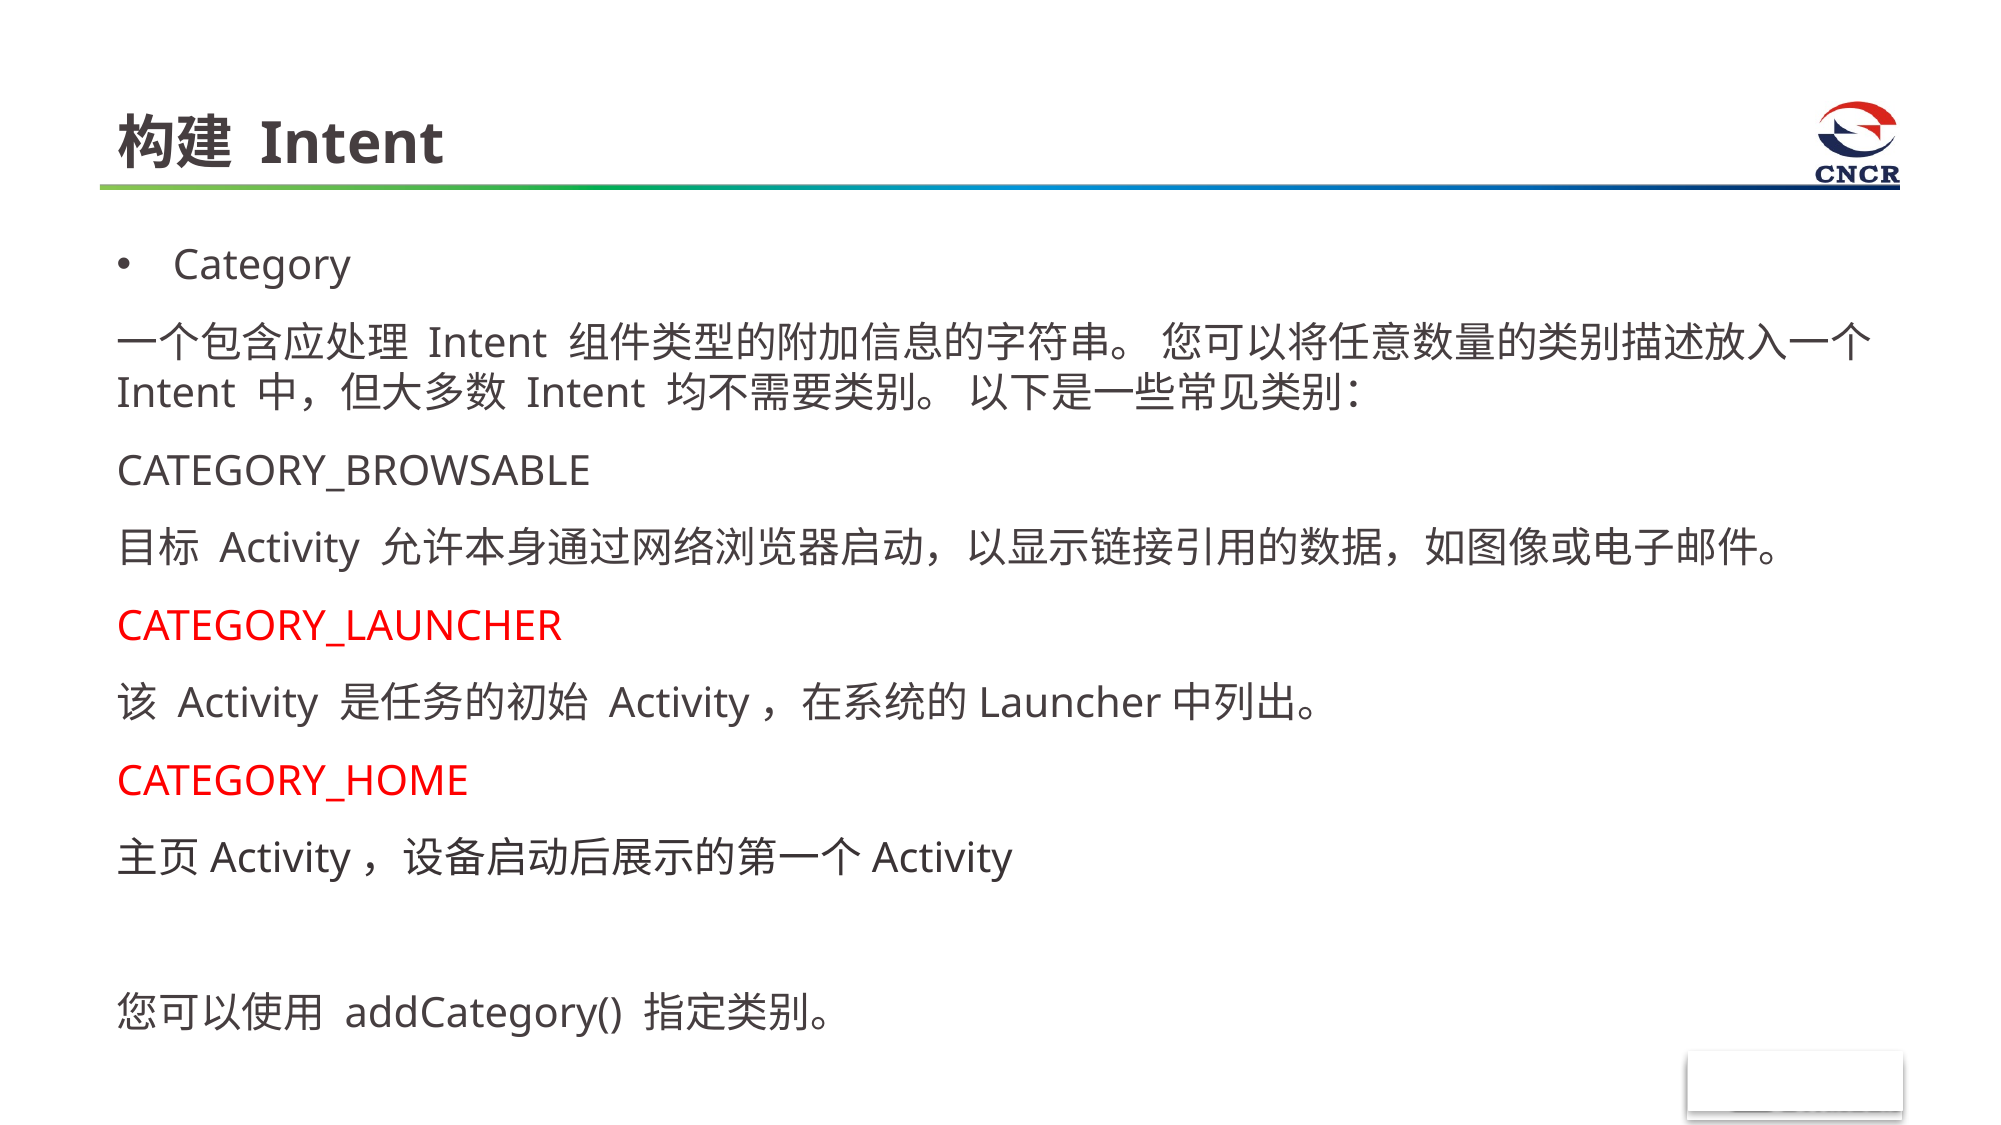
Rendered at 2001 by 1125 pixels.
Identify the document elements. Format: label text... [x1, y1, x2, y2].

list Category 一个包含应处理 Intent 组件类型的附加信息的字符串。 您可以将任意数量的类别描述放入一个 Intent 中，但大多数 Intent 均不需要类别。 以下是一些常见类别： CATEGORY_BROWSABLE 目标 Activity 允许本身通过网络浏览器启动，以显示链接引用的数据，如图像或电子邮件。 CATEGORY_LAUNCHER 该 Activity 是任务的初始 Activity，在系统的Launcher中列出。 CATEGORY_HOME 主页Activity，设备启动后展示的第一个Activity 您可以使用 addCategory() 指定类别。 [101, 230, 1900, 1042]
title 构建 Intent [101, 40, 1903, 183]
